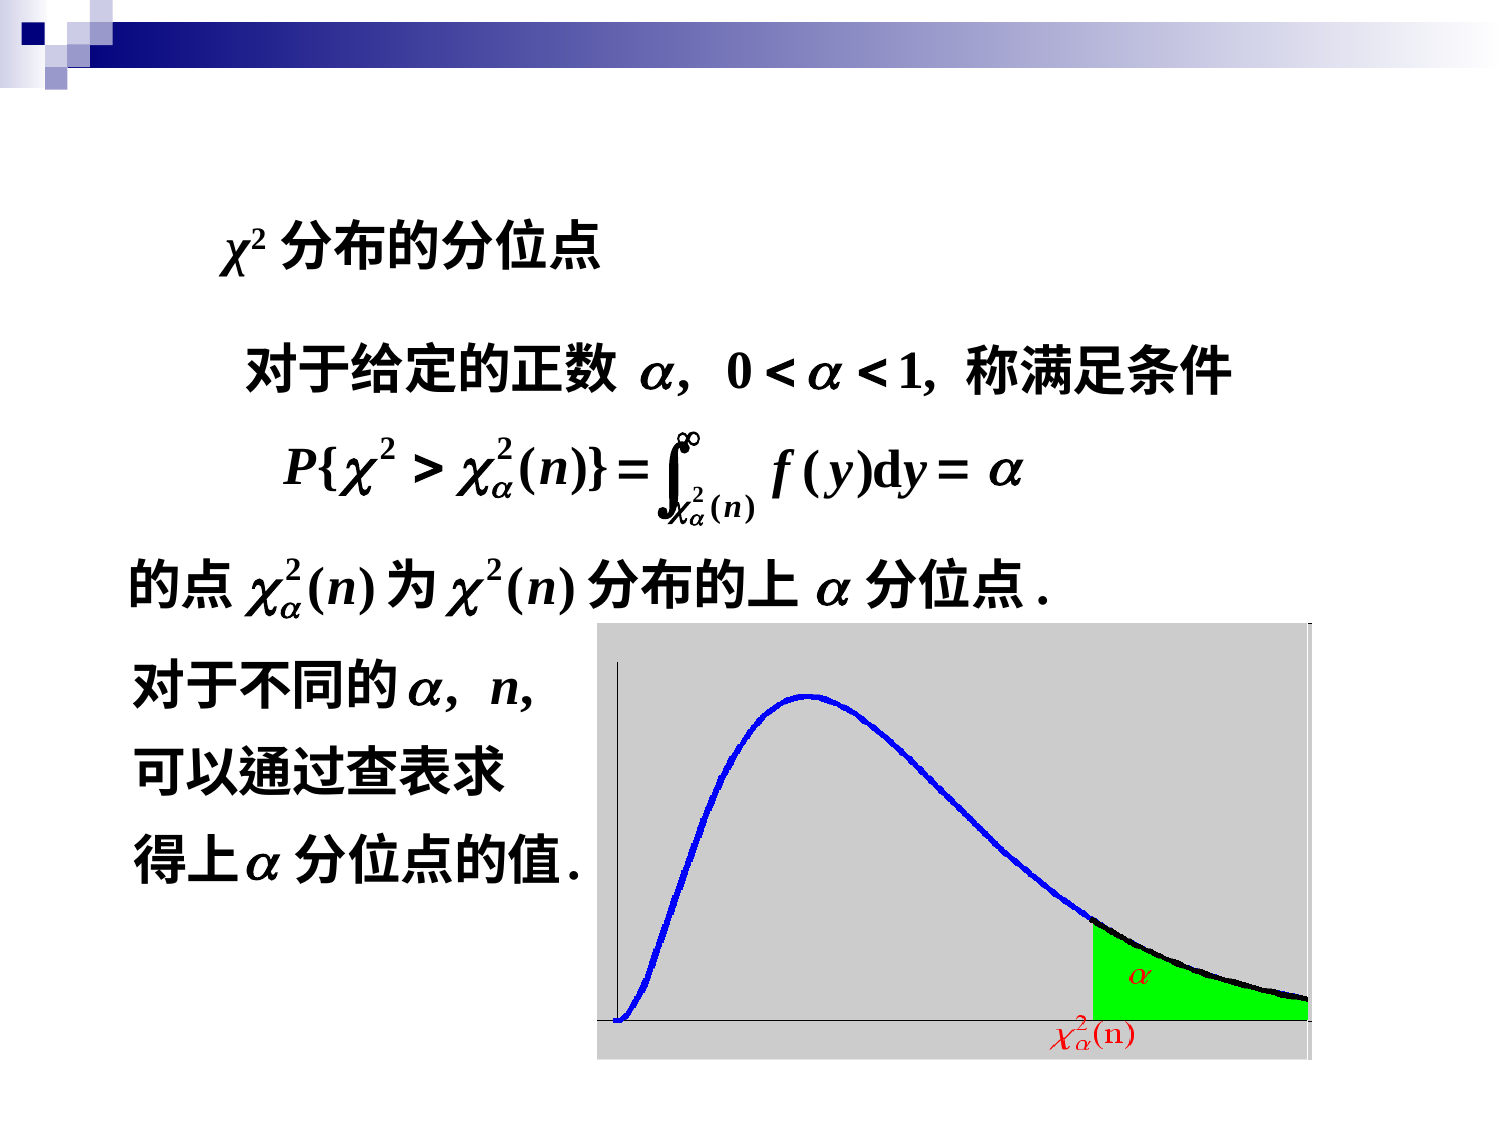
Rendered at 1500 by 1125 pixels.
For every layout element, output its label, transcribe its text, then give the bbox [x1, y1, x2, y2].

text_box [723, 346, 970, 406]
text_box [277, 430, 611, 504]
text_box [611, 460, 648, 484]
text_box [145, 340, 781, 406]
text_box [487, 673, 553, 722]
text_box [128, 656, 477, 722]
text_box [646, 416, 931, 530]
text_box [963, 340, 1241, 402]
picture [597, 623, 1312, 1060]
text_box χ2分布的分位点 [211, 204, 1241, 284]
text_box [986, 453, 1030, 491]
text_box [130, 831, 597, 897]
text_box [128, 550, 1052, 624]
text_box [130, 741, 533, 810]
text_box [931, 460, 968, 484]
